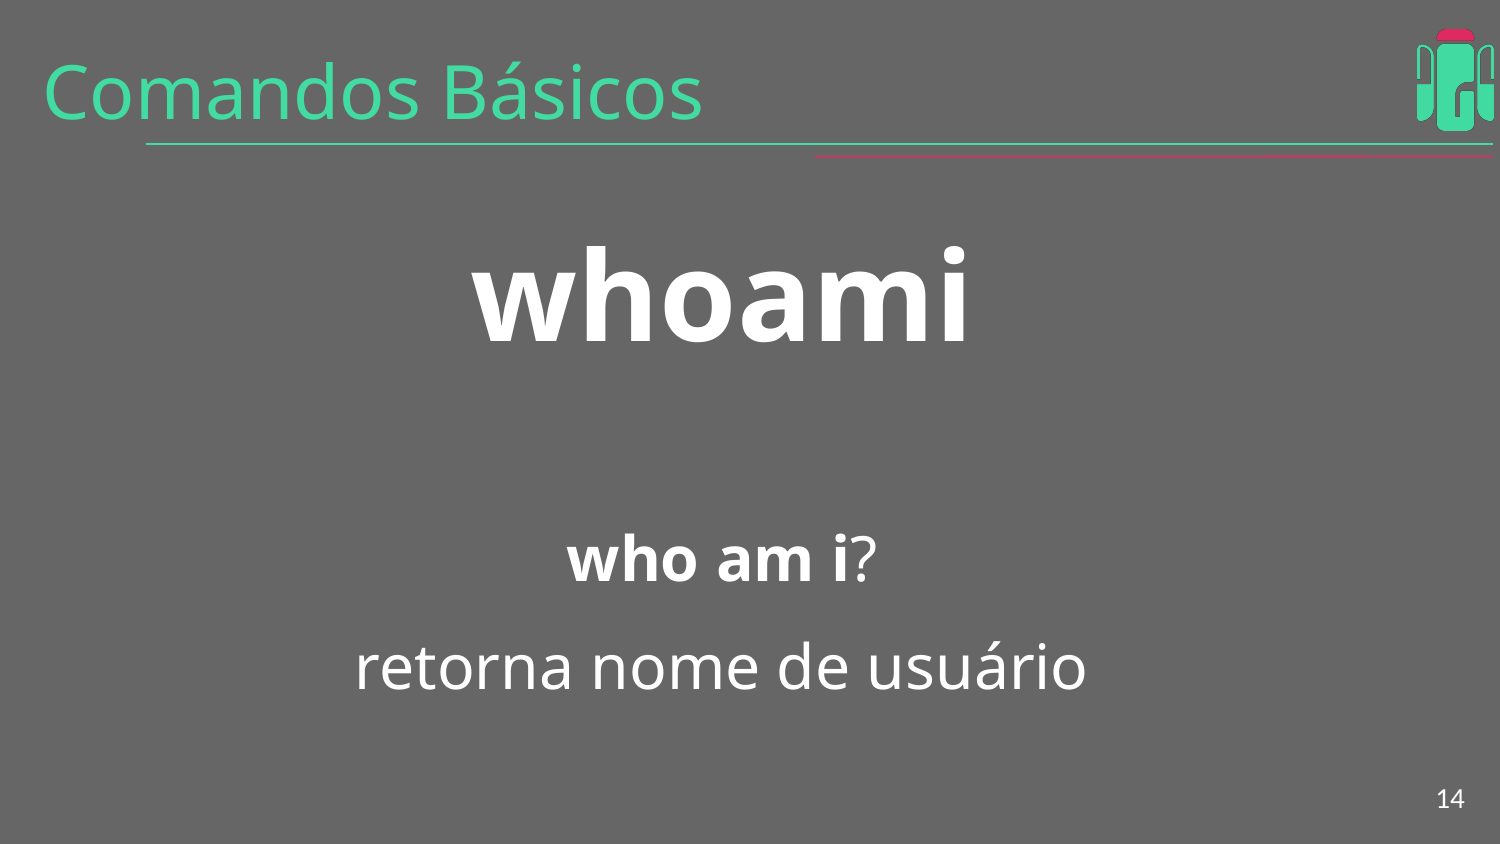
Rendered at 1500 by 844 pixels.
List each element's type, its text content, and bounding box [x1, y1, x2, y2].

picture [1417, 29, 1494, 131]
title Comandos Básicos [27, 29, 1374, 131]
slide_number ‹#› [1389, 764, 1480, 830]
list whoami who am i? retorna nome de usuário [27, 178, 1418, 794]
